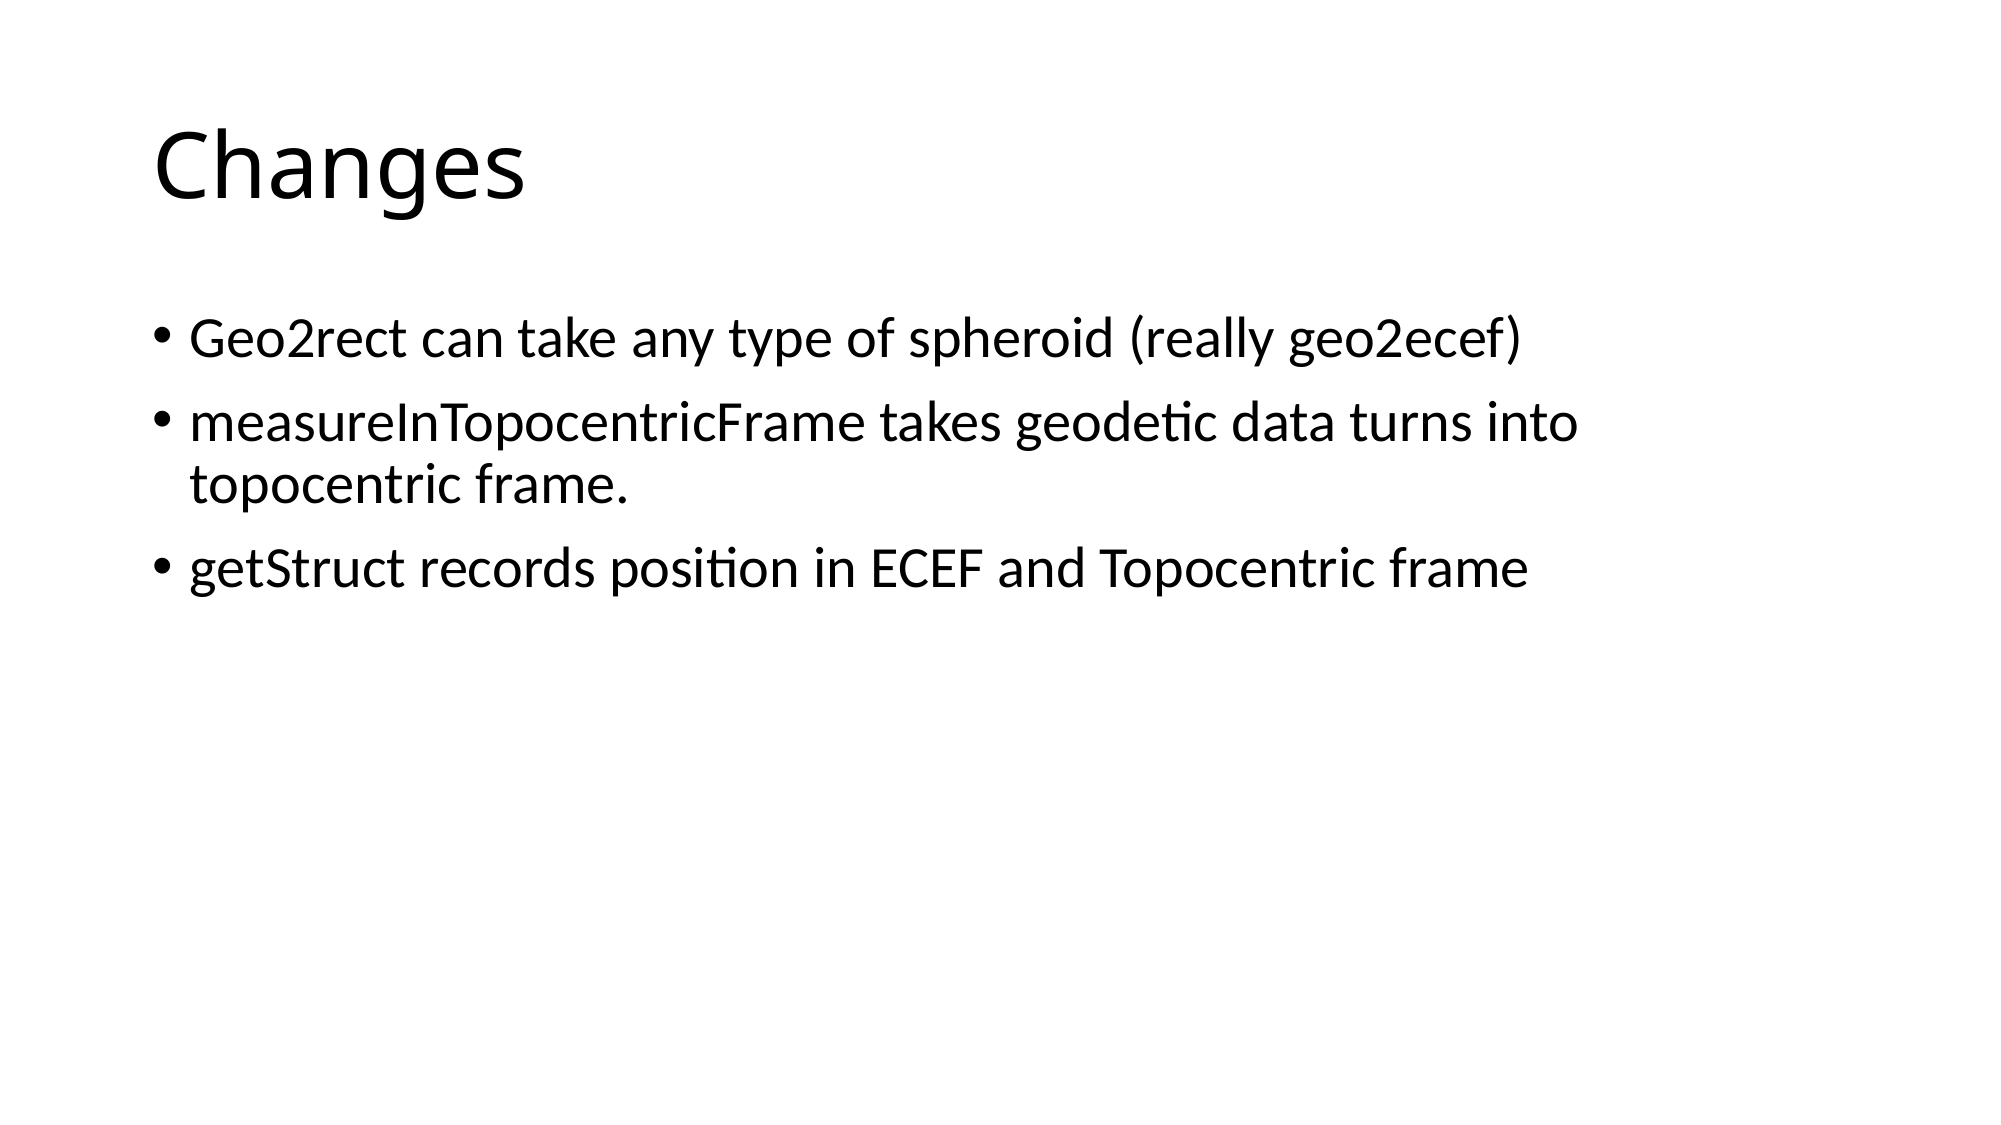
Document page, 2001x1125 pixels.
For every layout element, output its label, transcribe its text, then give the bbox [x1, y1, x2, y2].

list Geo2rect can take any type of spheroid (really geo2ecef) measureInTopocentricFrame takes geodetic data turns into topocentric frame. getStruct records position in ECEF and Topocentric frame [137, 299, 1863, 1014]
title Changes [137, 59, 1863, 278]
